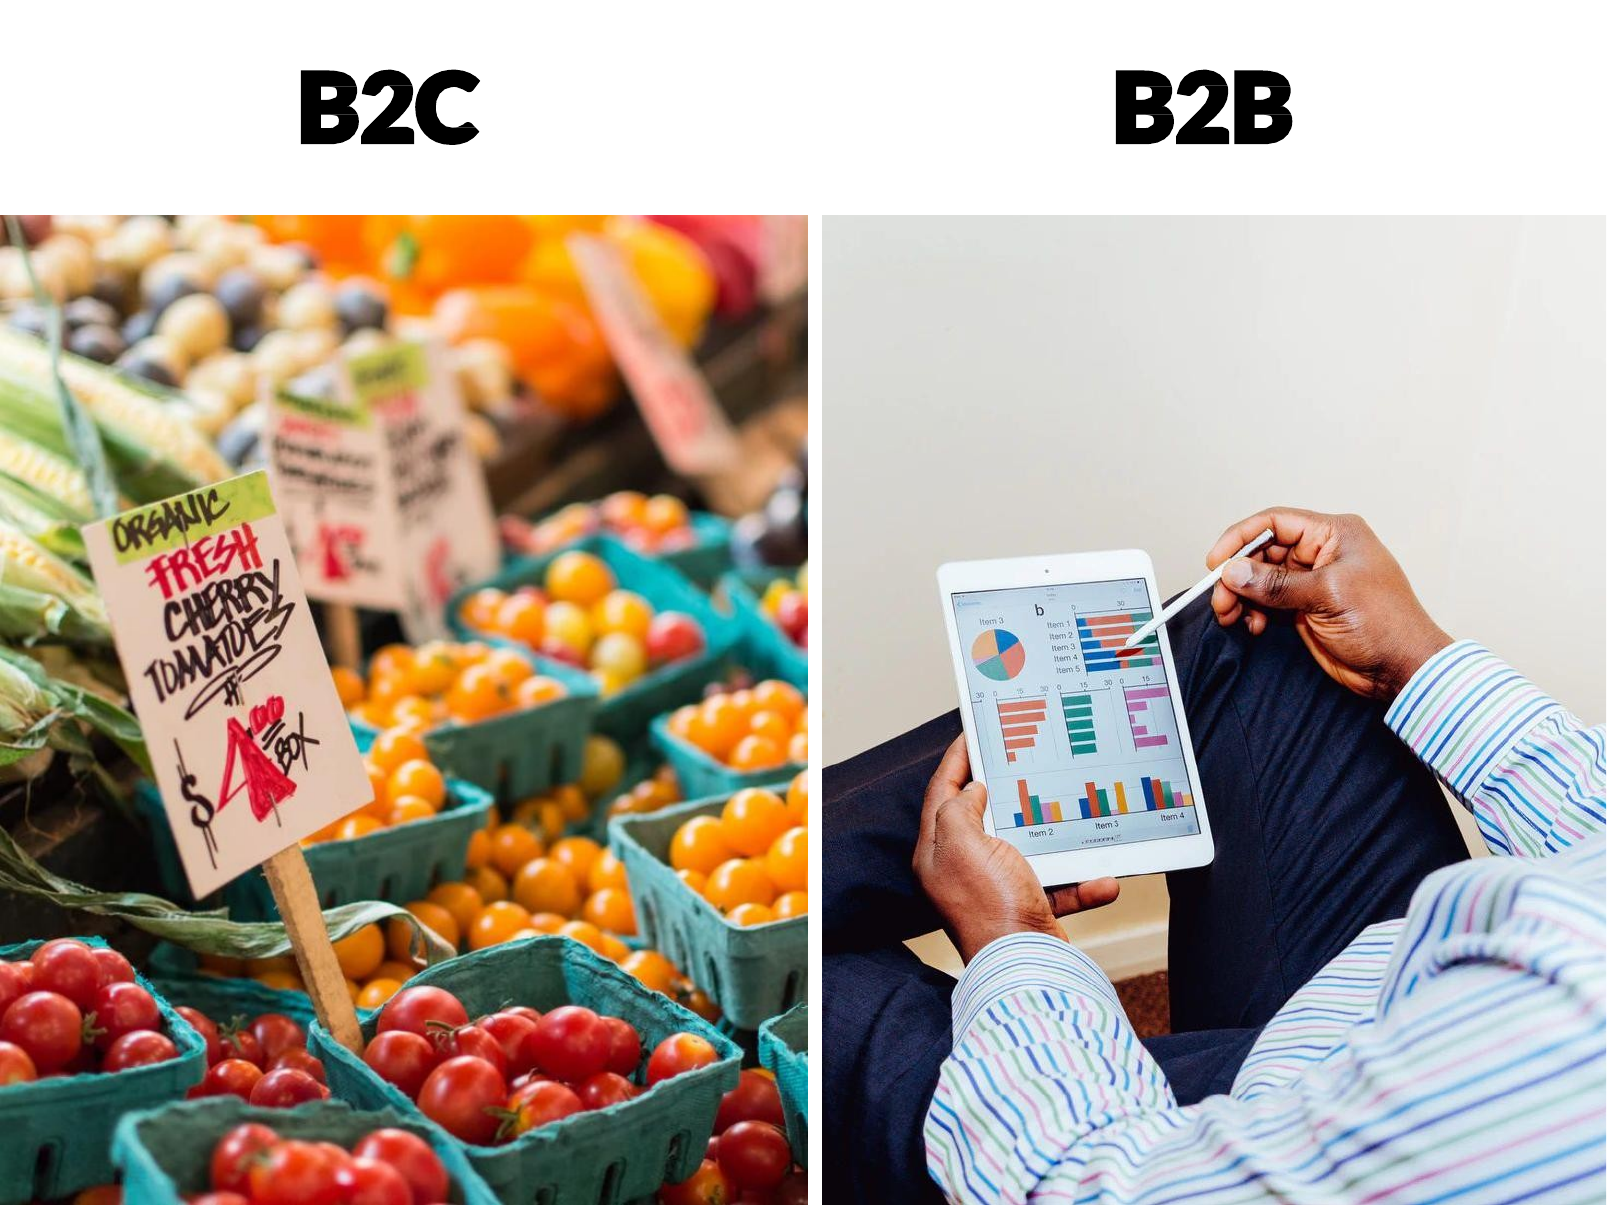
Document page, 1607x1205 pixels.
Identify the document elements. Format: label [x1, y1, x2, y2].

picture [0, 215, 809, 1205]
text_box [361, 69, 415, 145]
text_box [415, 69, 481, 145]
text_box [300, 70, 359, 145]
text_box [1234, 70, 1293, 145]
text_box [1176, 69, 1230, 145]
text_box [1115, 70, 1174, 145]
picture [822, 215, 1607, 1205]
